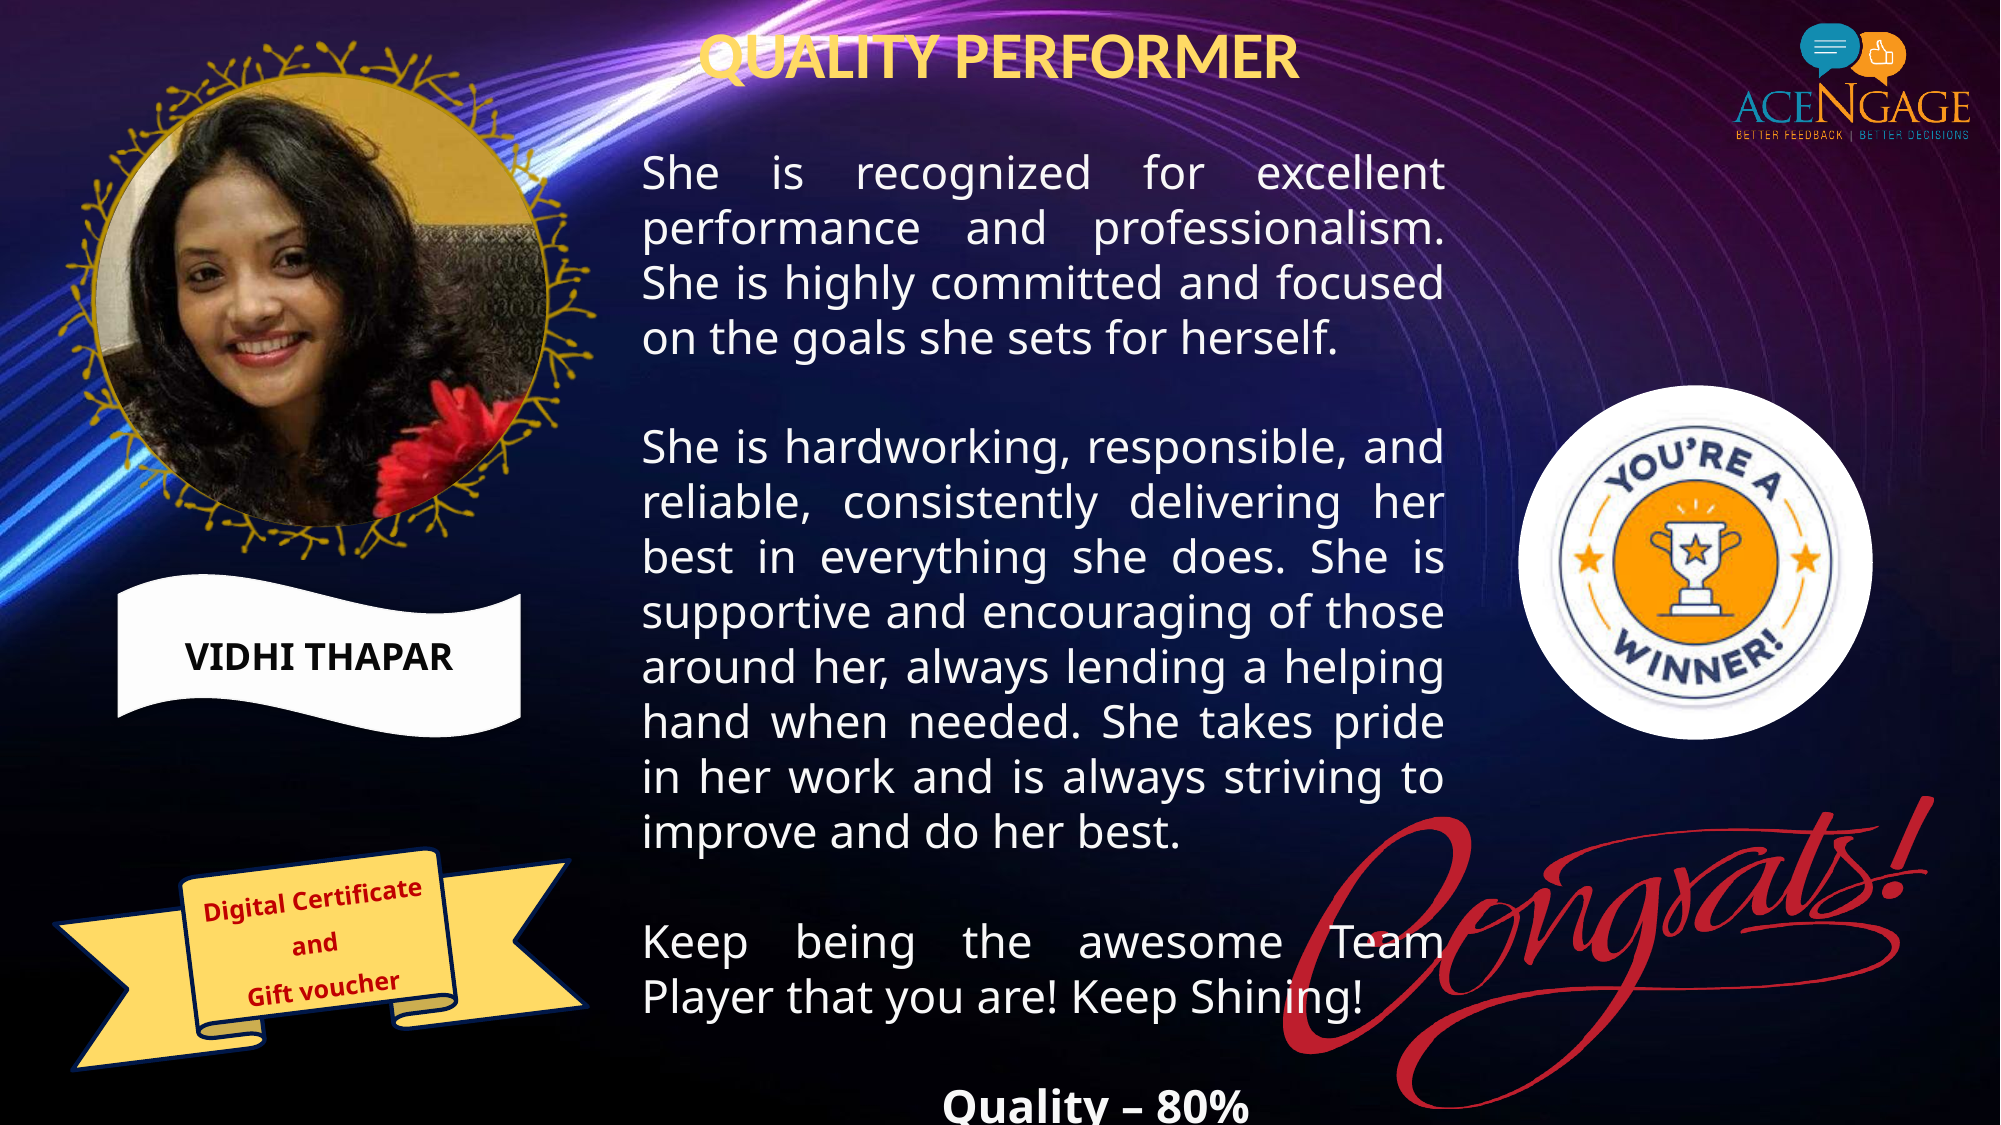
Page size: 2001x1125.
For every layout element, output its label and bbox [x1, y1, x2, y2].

text_box [0, 0, 2000, 1125]
picture [1732, 23, 1971, 143]
picture [95, 76, 547, 527]
